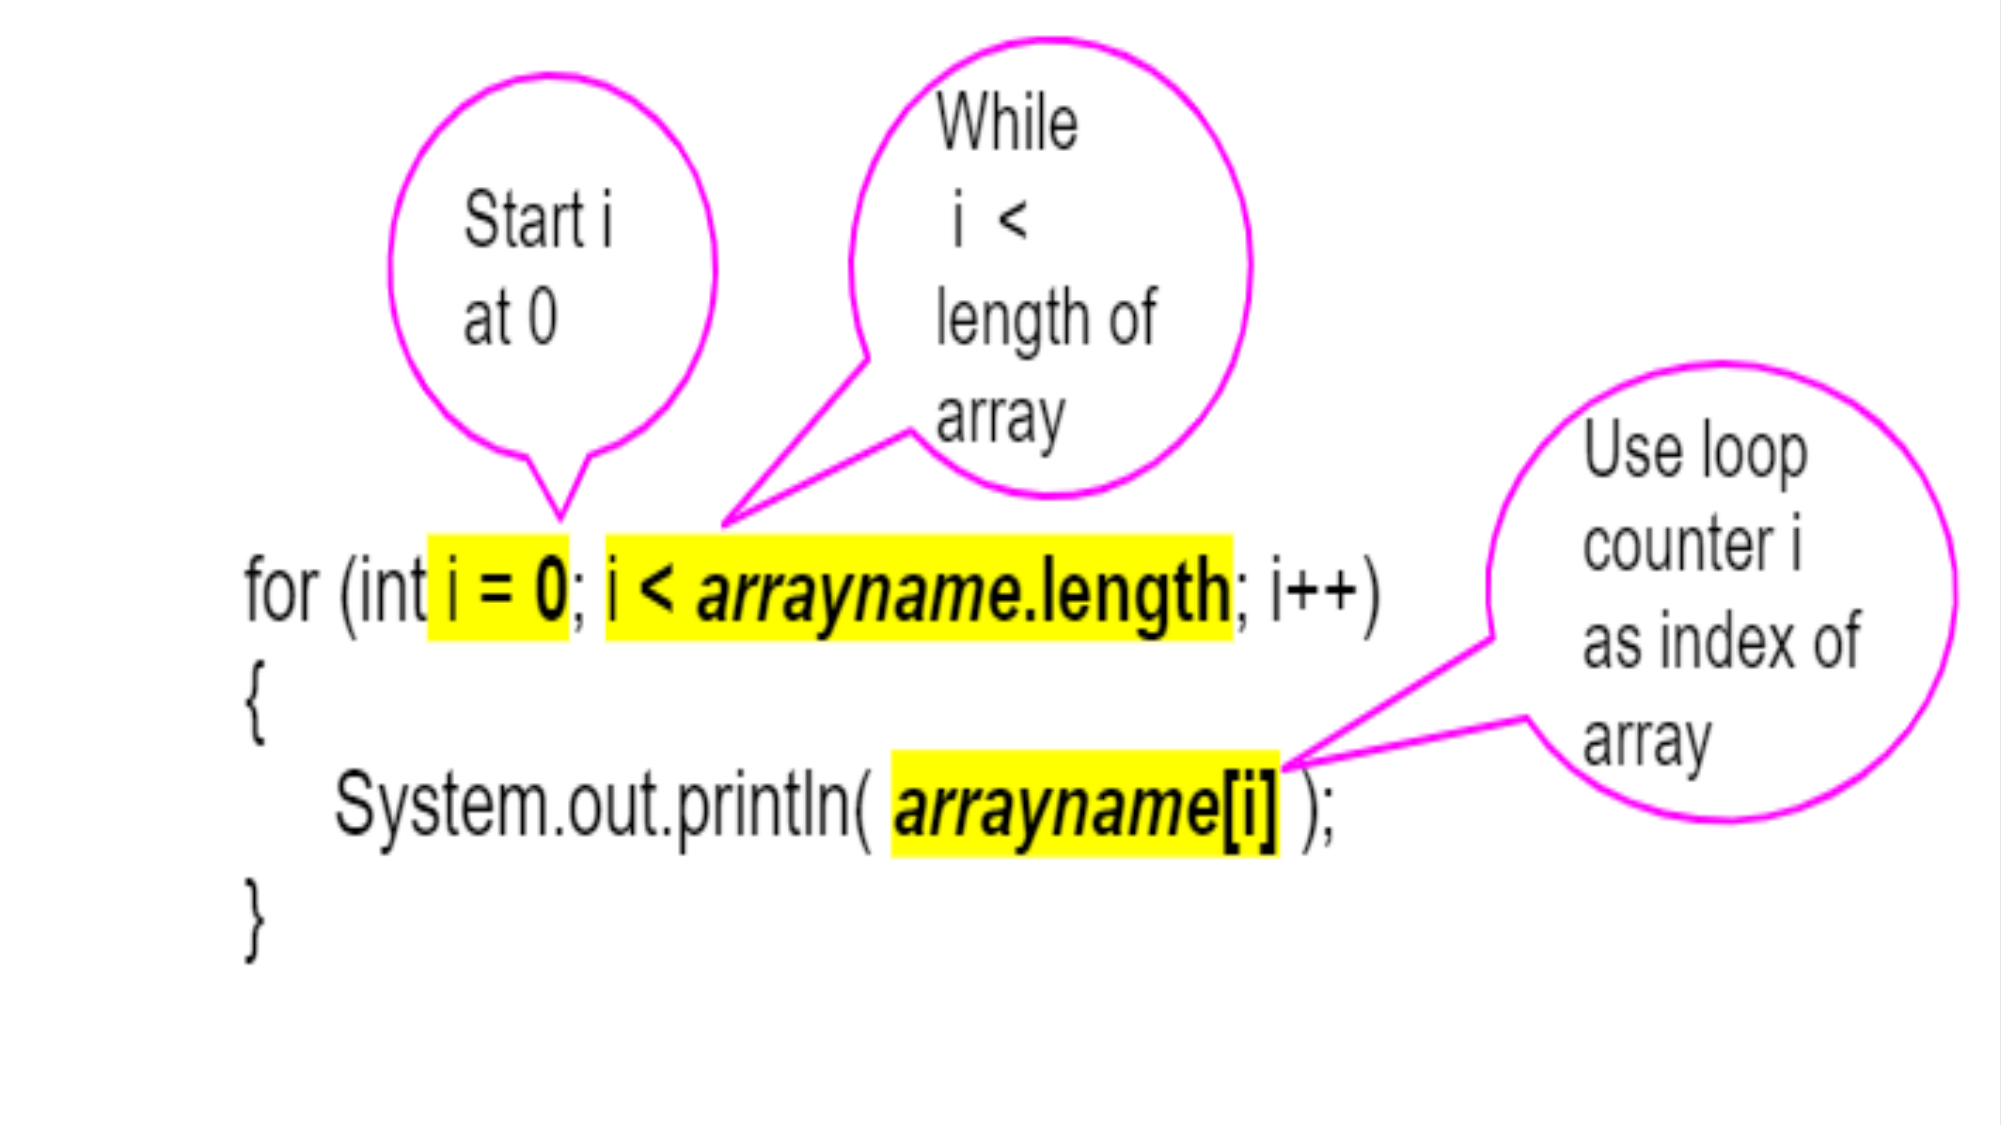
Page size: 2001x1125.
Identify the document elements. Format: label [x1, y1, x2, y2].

list [0, 0, 2000, 1125]
